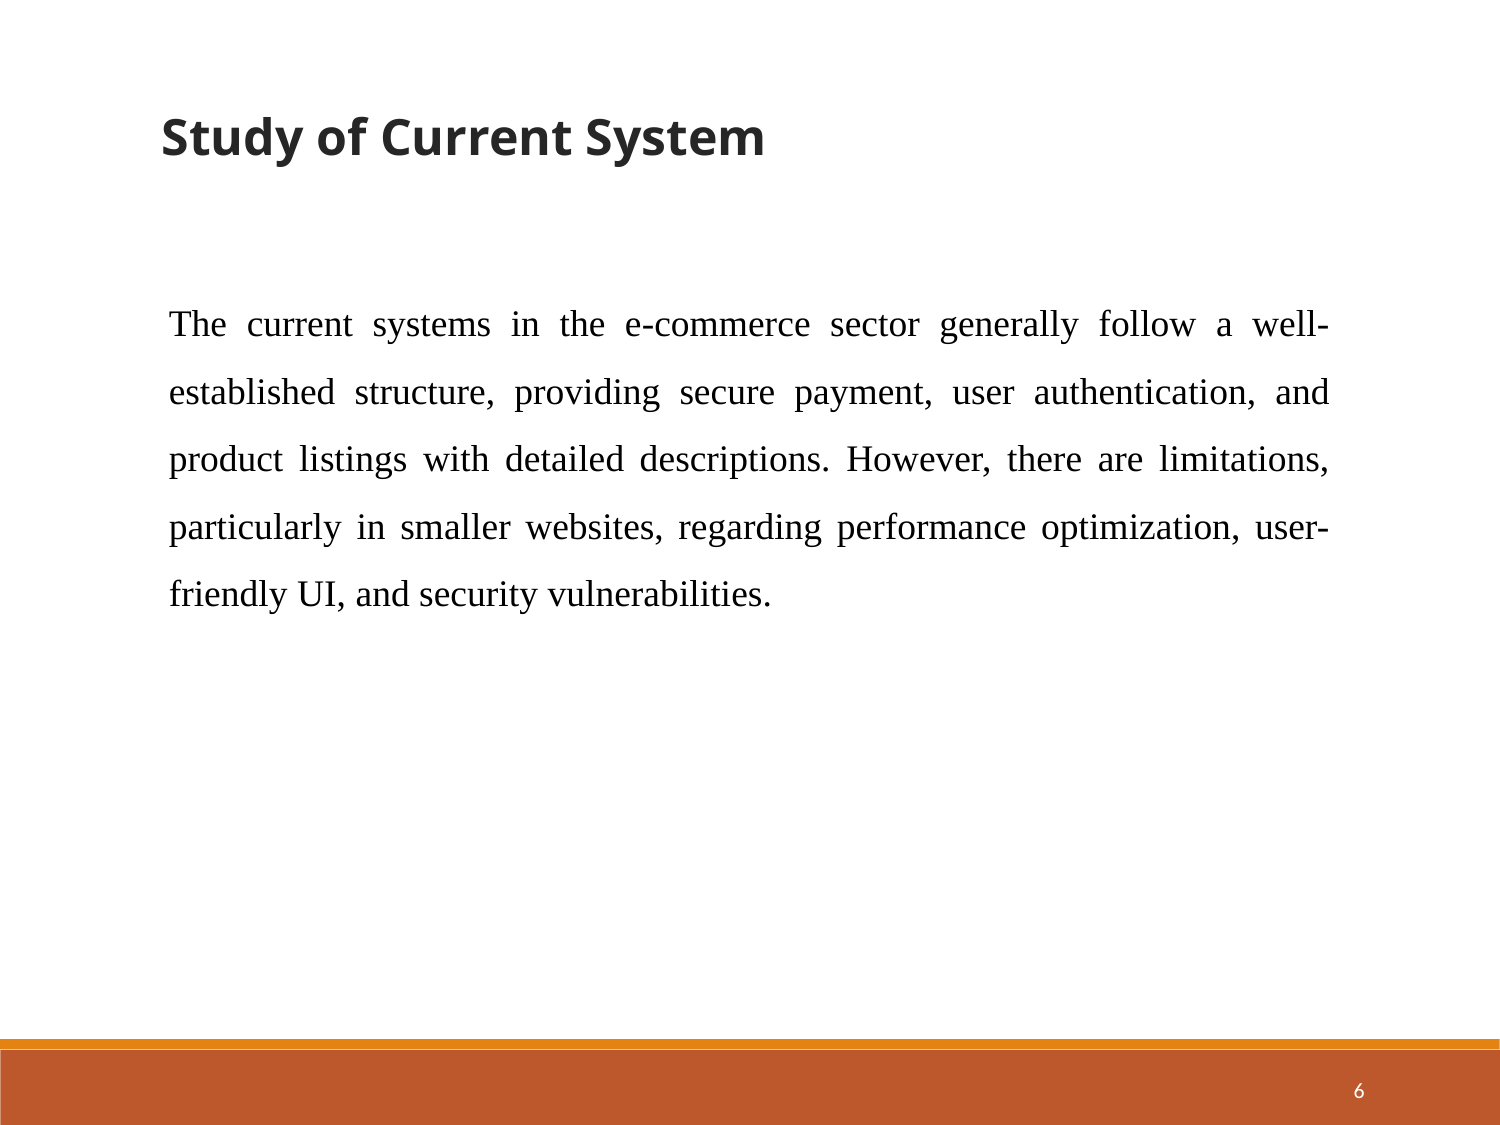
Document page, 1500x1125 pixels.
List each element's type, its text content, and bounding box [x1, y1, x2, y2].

text_box Study of Current System [4, 98, 1299, 210]
text_box The current systems in the e-commerce sector generally follow a well-established structure, providing secure payment, user authentication, and product listings with detailed descriptions. However, there are limitations, particularly in smaller websites, regarding performance optimization, user-friendly UI, and security vulnerabilities. [154, 269, 1346, 622]
slide_number 6 [1218, 1059, 1380, 1120]
